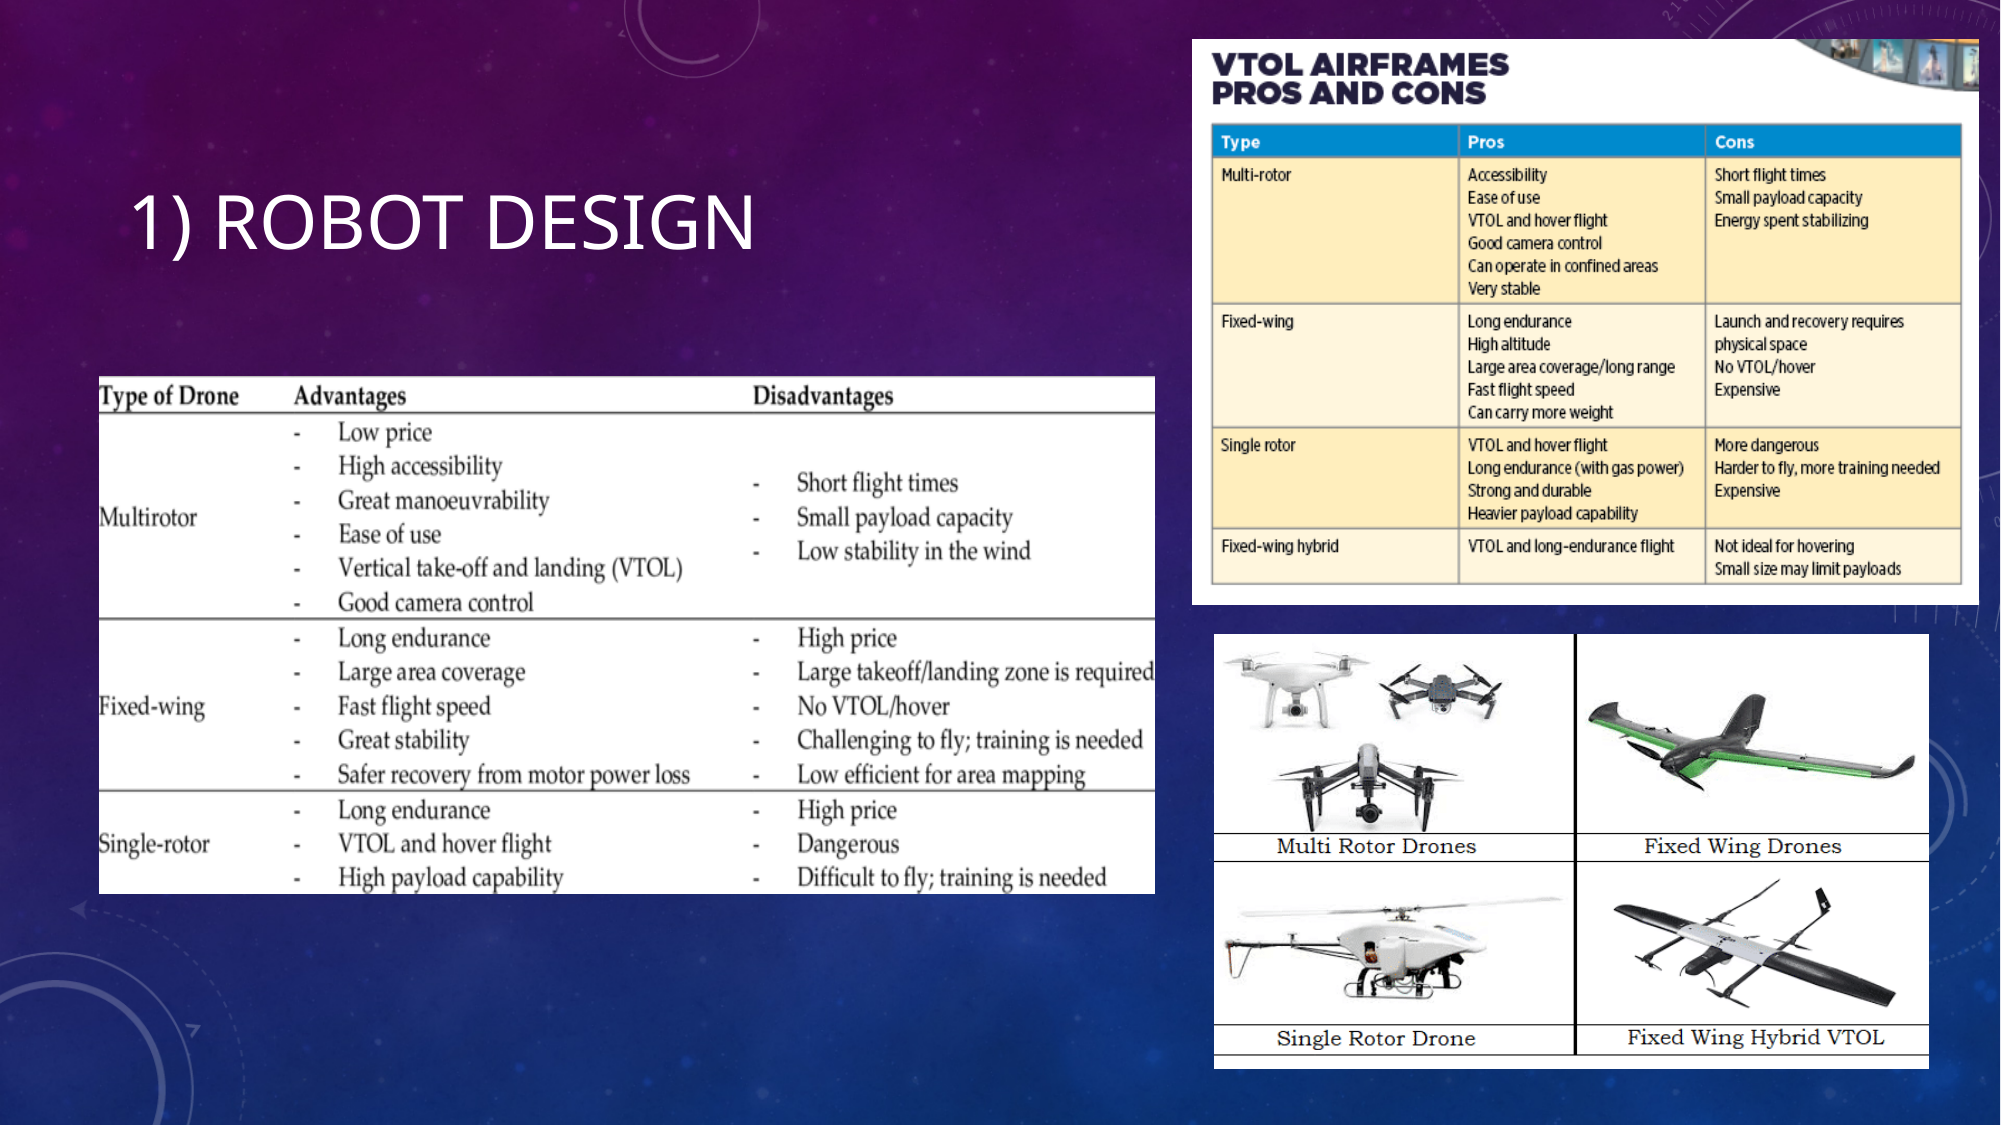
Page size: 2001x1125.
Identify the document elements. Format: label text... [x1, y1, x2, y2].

picture [0, 0, 2001, 1125]
title 1) ROBOT DESIGN [112, 99, 1186, 339]
